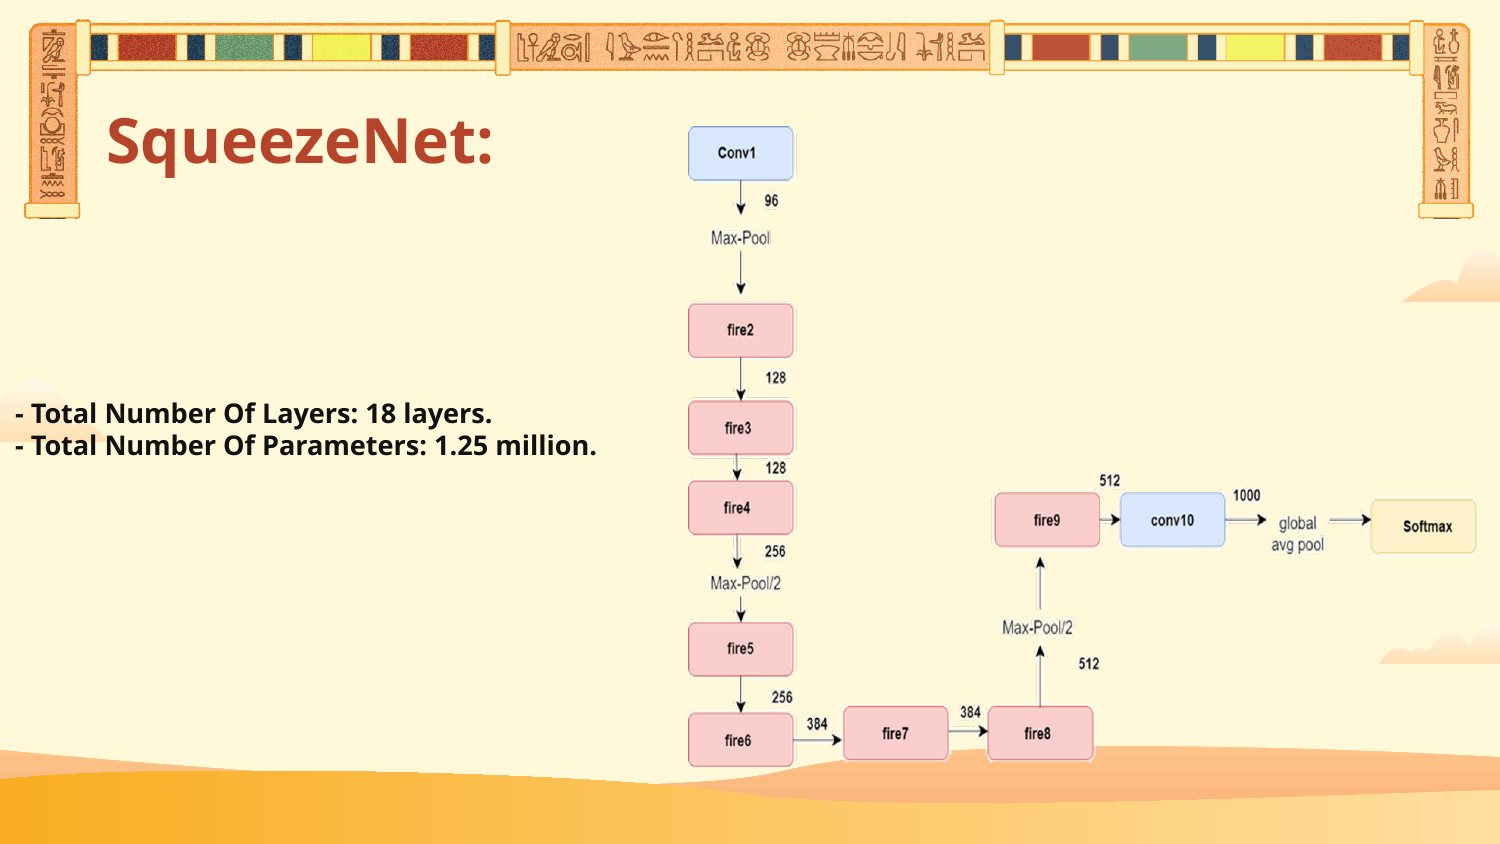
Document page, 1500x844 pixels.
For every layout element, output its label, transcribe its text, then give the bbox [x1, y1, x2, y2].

picture [0, 0, 1499, 767]
text_box - Total Number Of Layers: 18 layers. - Total Number Of Parameters: 1.25 million. [0, 381, 683, 570]
text_box SqueezeNet: [91, 85, 741, 191]
